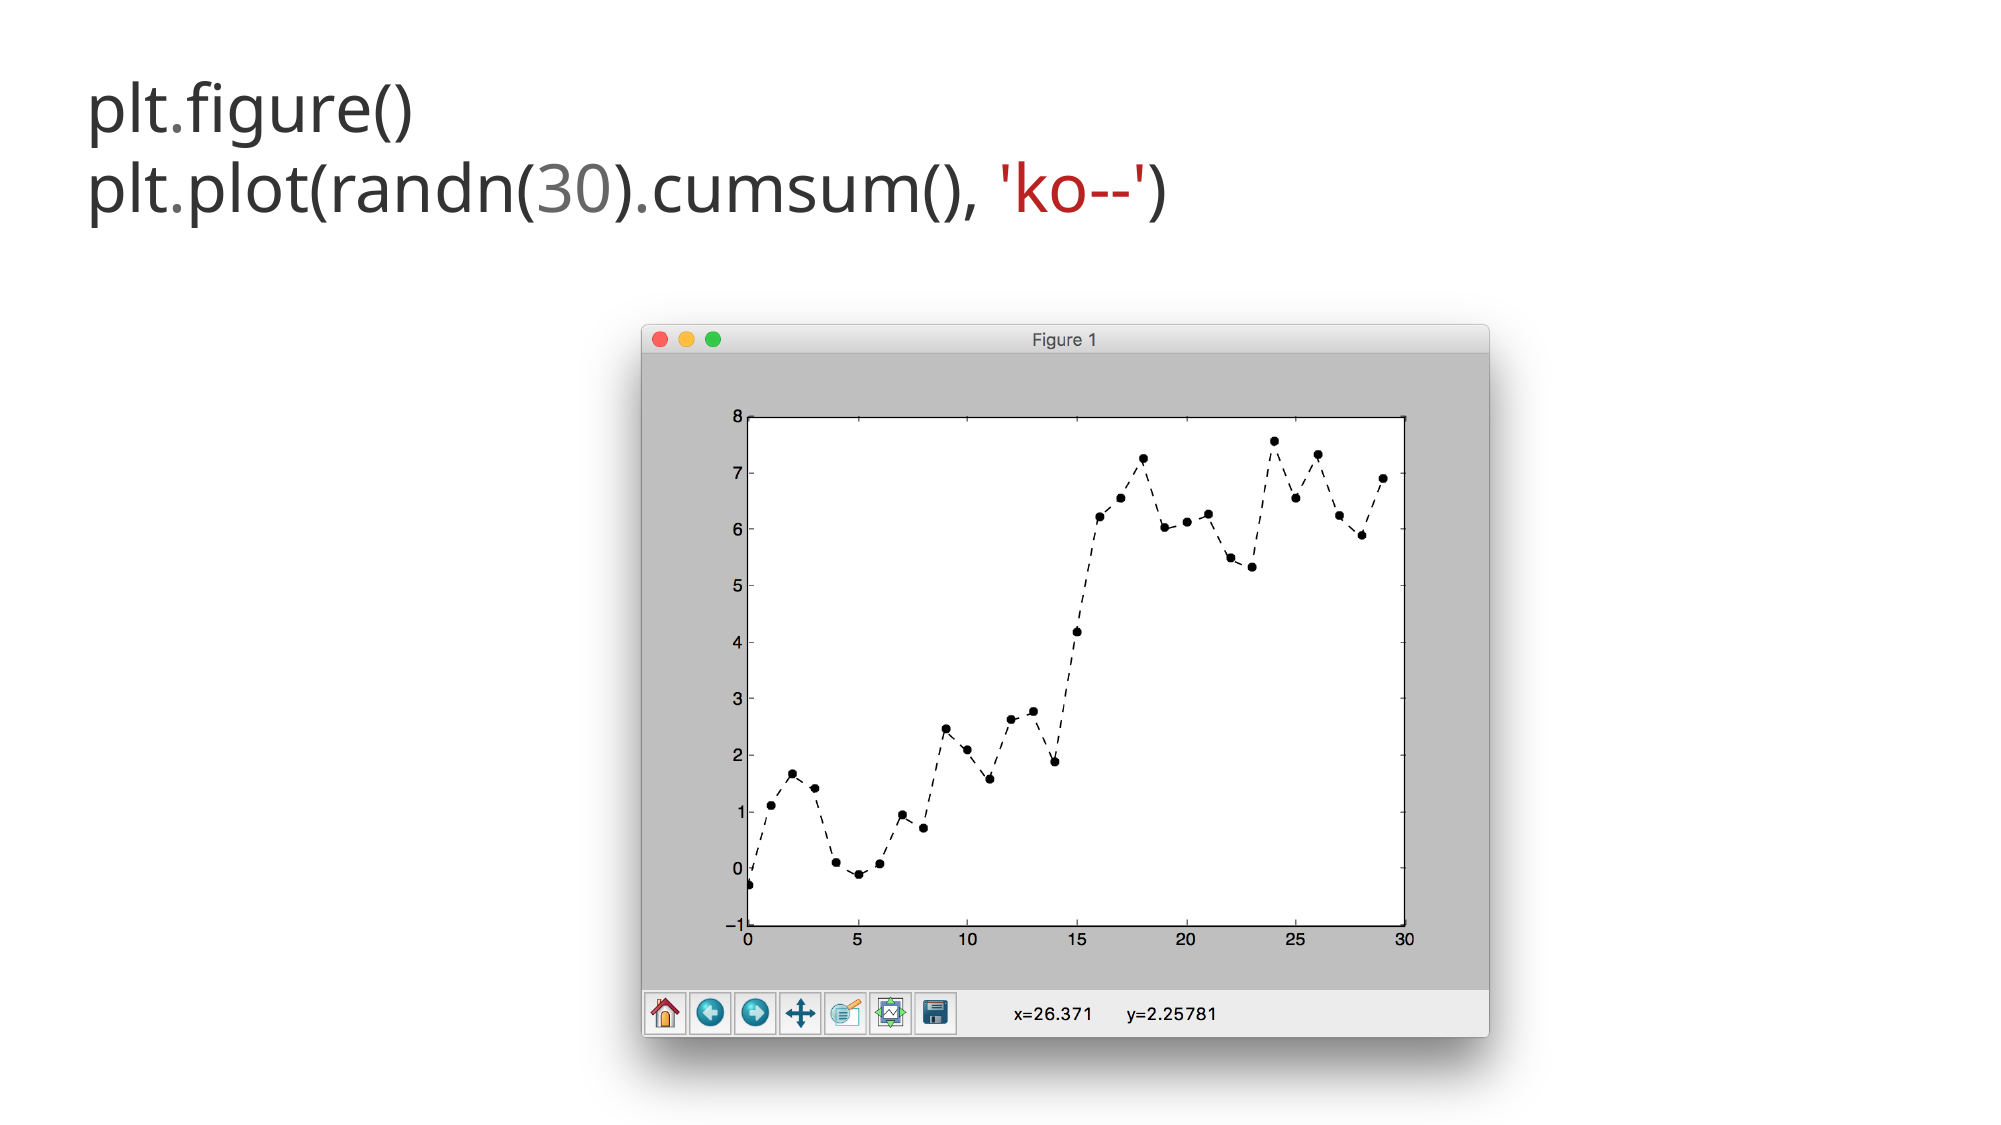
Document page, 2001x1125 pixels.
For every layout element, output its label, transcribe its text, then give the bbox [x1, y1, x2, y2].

text_box plt.figure() plt.plot(randn(30).cumsum(), 'ko--') [71, 58, 1213, 234]
picture [567, 282, 1563, 1125]
